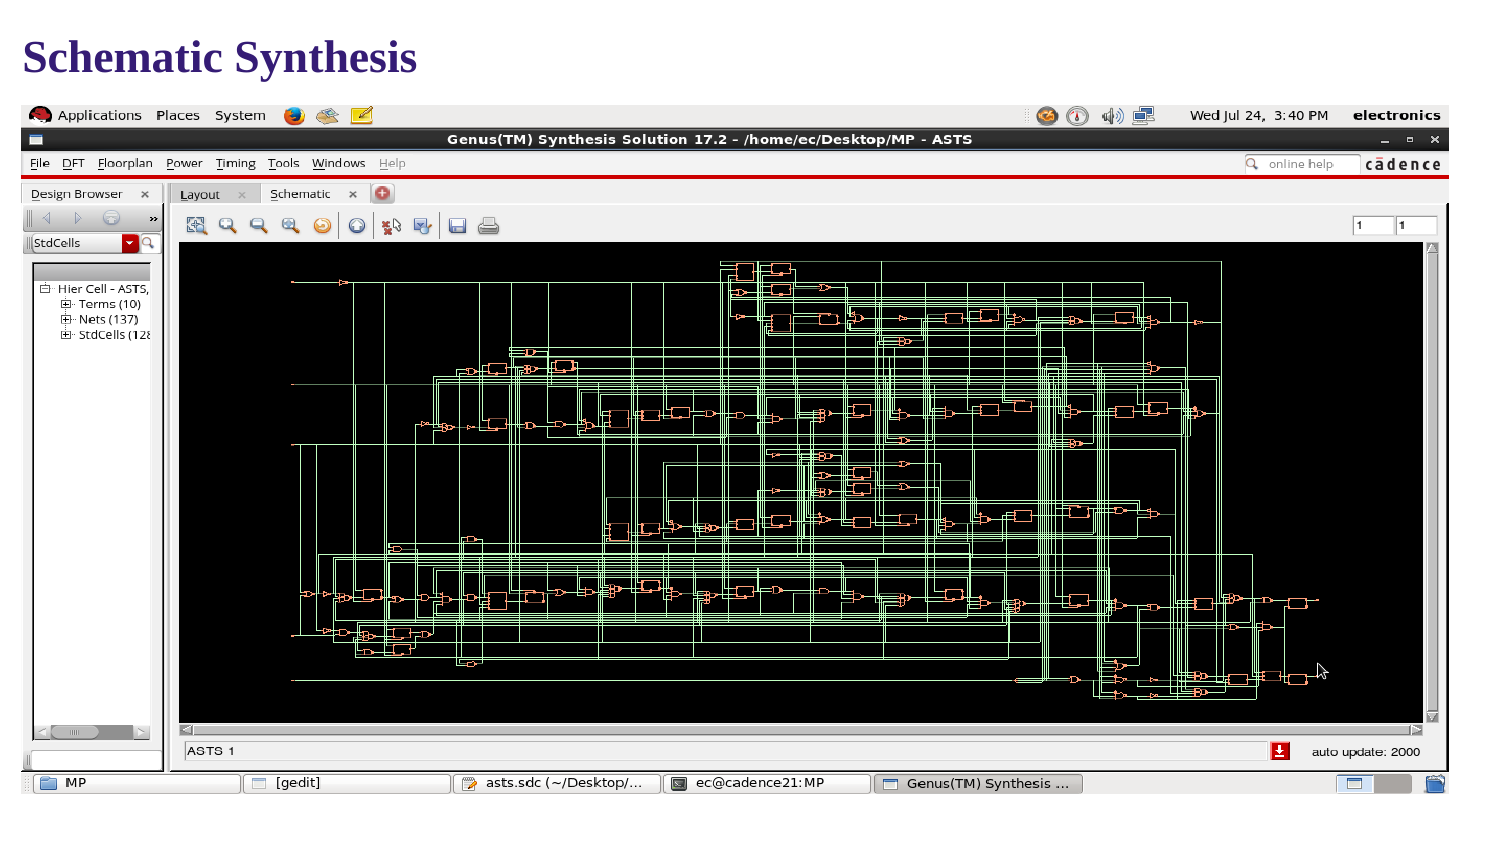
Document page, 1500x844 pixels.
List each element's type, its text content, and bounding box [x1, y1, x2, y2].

text_box Schematic Synthesis [7, 11, 571, 106]
picture [21, 105, 1449, 794]
